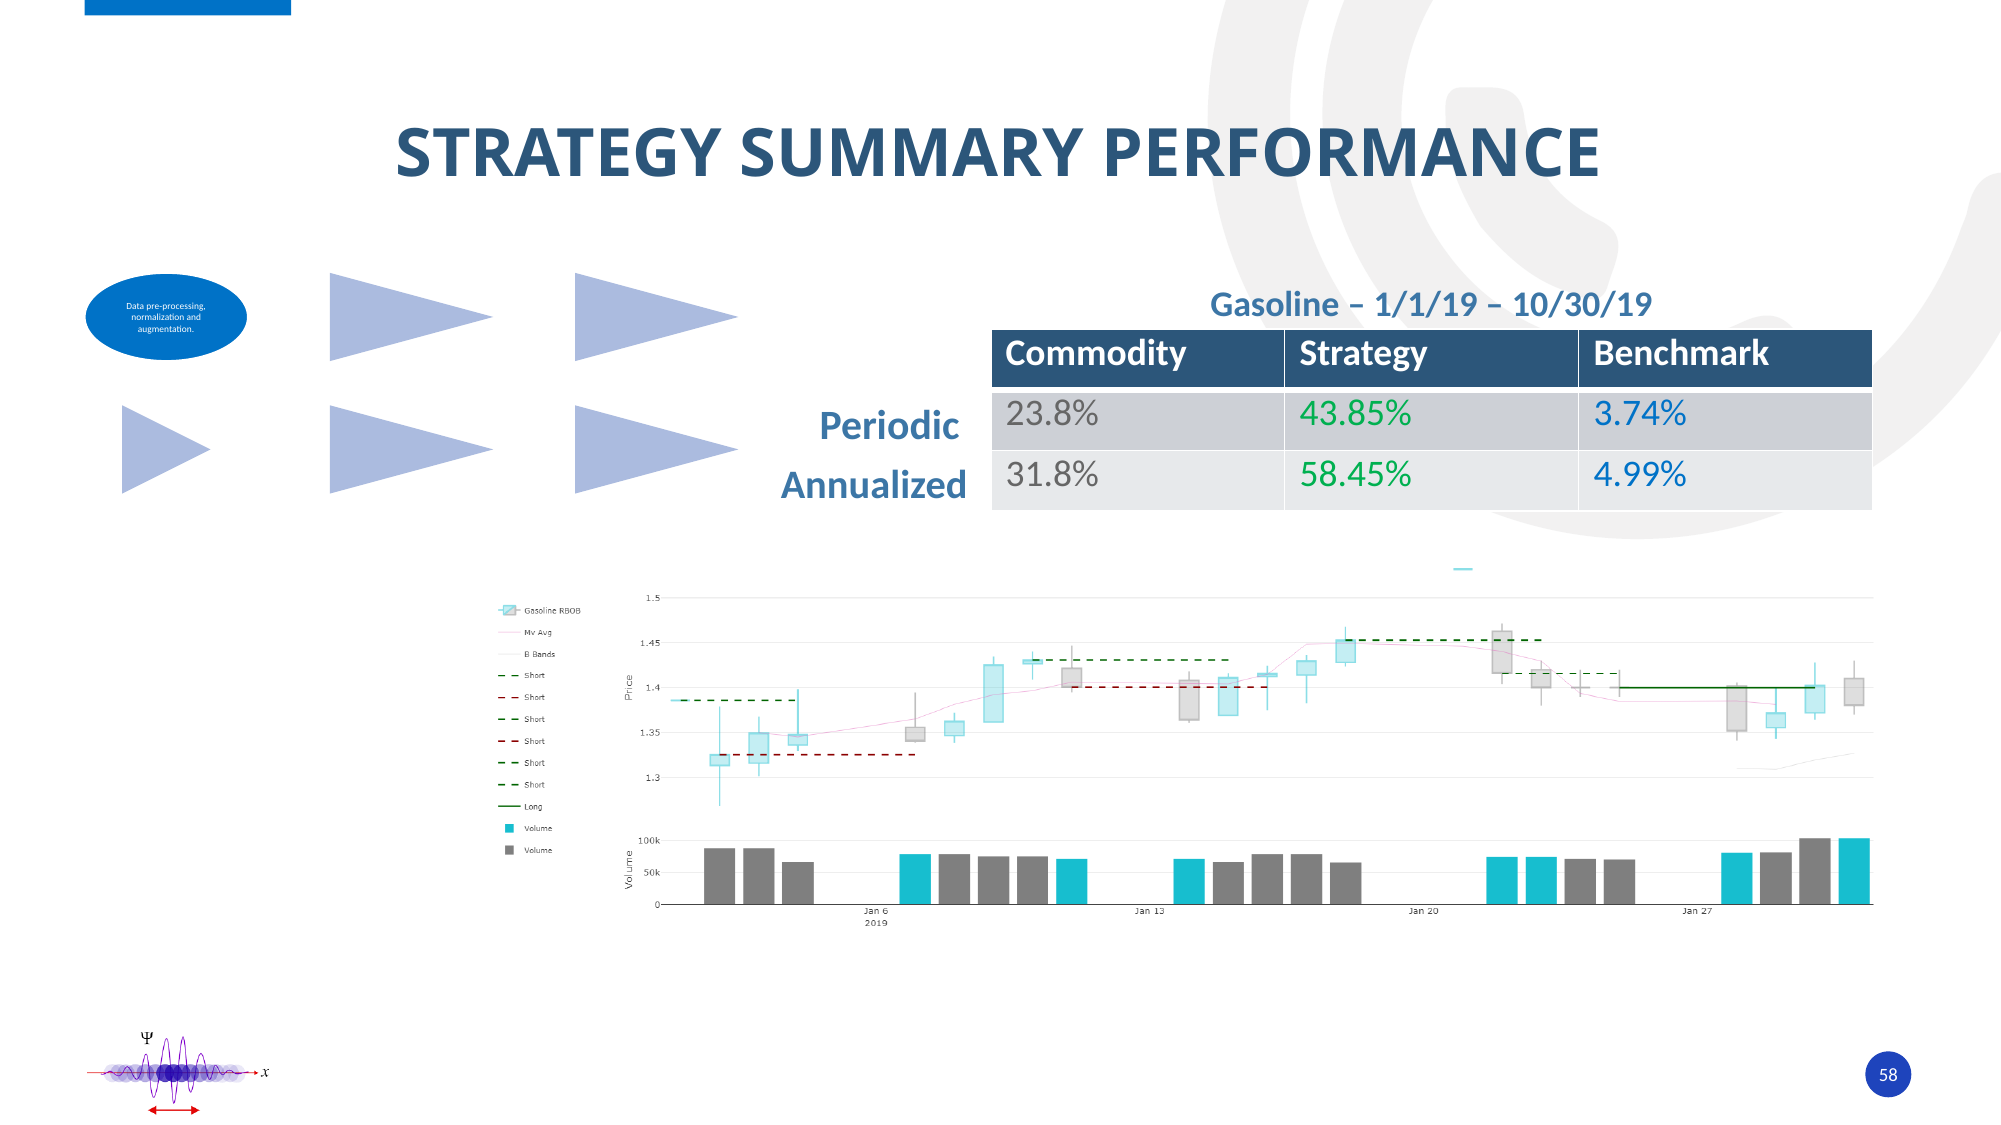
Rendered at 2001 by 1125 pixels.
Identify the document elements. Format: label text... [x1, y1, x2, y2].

table_cell 58.45% [1285, 451, 1578, 510]
text_box Periodic [788, 377, 991, 455]
table_header Strategy [1285, 330, 1578, 387]
table_header Commodity [992, 330, 1284, 387]
picture [87, 1050, 269, 1116]
text_box Annualized [760, 429, 989, 514]
table_cell 3.74% [1579, 393, 1872, 450]
slide_number 58 [1864, 1059, 1913, 1090]
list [739, 555, 1880, 935]
text_box Gasoline – 1/1/19 – 10/30/19 [1169, 259, 1694, 328]
table_header Benchmark [1579, 330, 1872, 387]
table_cell 4.99% [1579, 451, 1872, 510]
text_box strategy Summary performance [84, 40, 1914, 192]
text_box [84, 272, 739, 1050]
table_cell 23.8% [992, 393, 1284, 450]
table_cell 31.8% [992, 451, 1284, 510]
table_cell 43.85% [1285, 393, 1578, 450]
